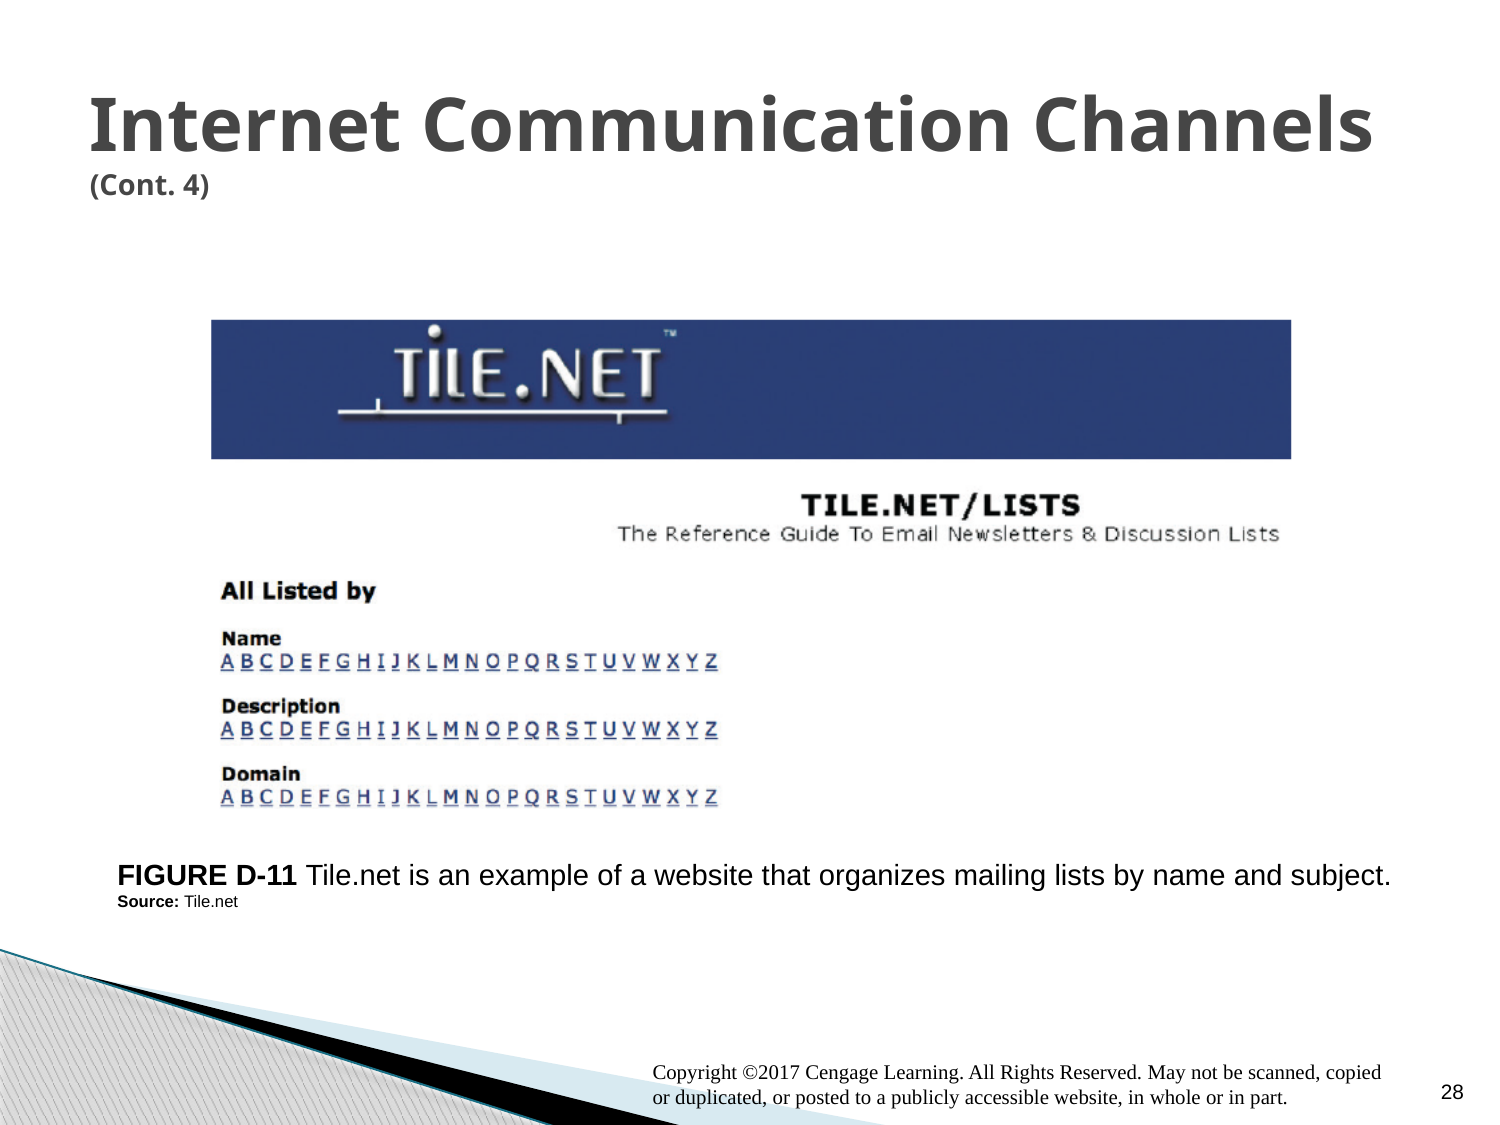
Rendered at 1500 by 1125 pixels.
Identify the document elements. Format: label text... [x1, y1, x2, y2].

slide_number 28 [1418, 1051, 1479, 1112]
picture [202, 312, 1298, 825]
title Internet Communication Channels (Cont. 4) [75, 45, 1425, 233]
text_box FIGURE D-11 Tile.net is an example of a website that organizes mailing lists by name and subject. Source: Tile.net [102, 848, 1435, 919]
